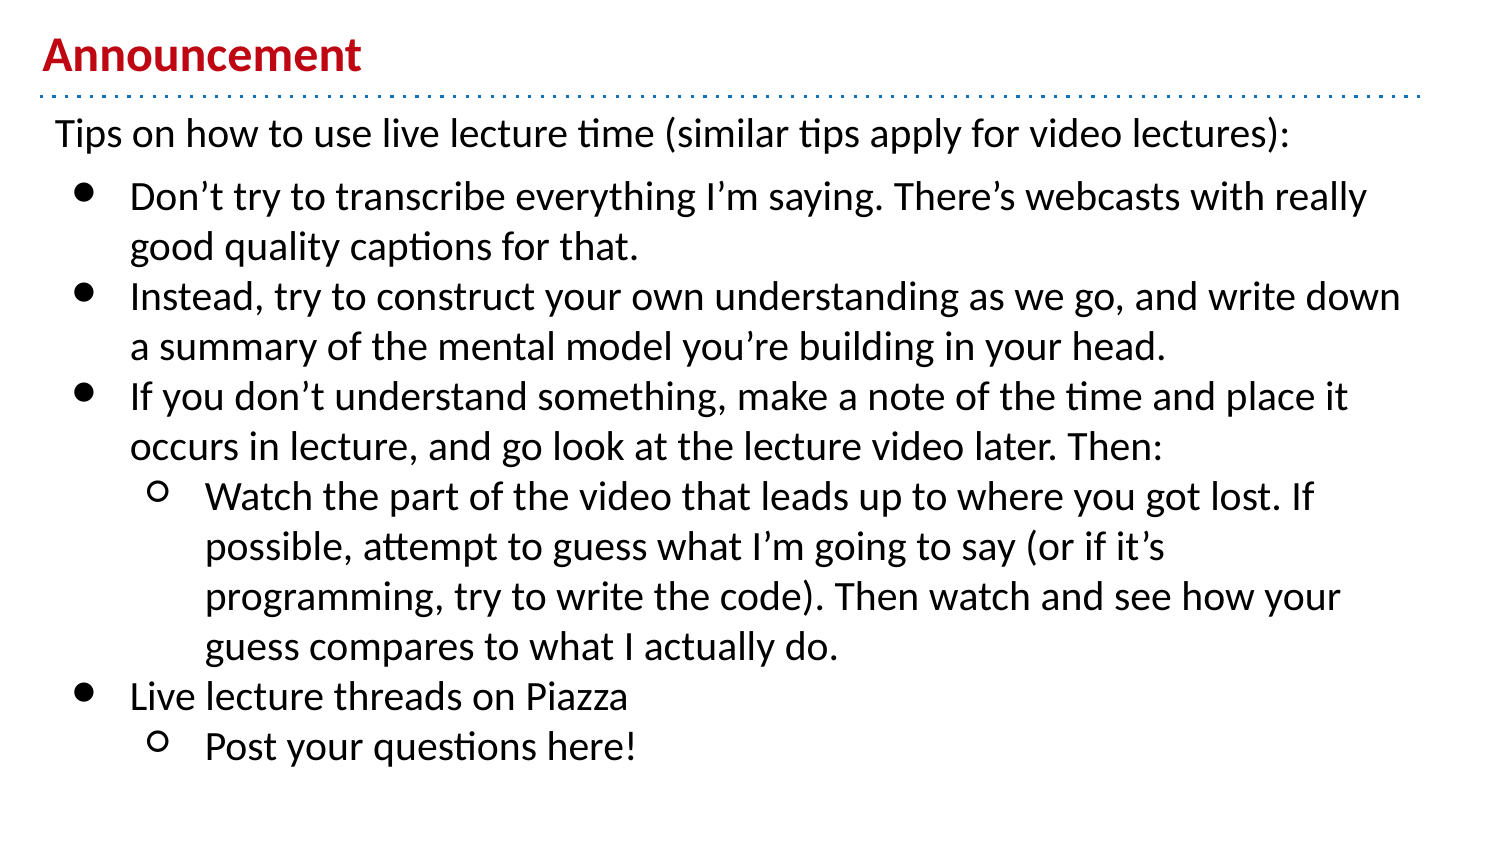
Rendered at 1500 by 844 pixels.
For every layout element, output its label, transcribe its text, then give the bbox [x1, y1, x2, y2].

list Tips on how to use live lecture time (similar tips apply for video lectures): Don’t try to transcribe everything I’m saying. There’s webcasts with really good quality captions for that. Instead, try to construct your own understanding as we go, and write down a summary of the mental model you’re building in your head. If you don’t understand something, make a note of the time and place it occurs in lecture, and go look at the lecture video later. Then: Watch the part of the video that leads up to where you got lost. If possible, attempt to guess what I’m going to say (or if it’s programming, try to write the code). Then watch and see how your guess compares to what I actually do. Live lecture threads on Piazza Post your questions here! [39, 91, 1425, 773]
title Announcement [27, 15, 1378, 97]
